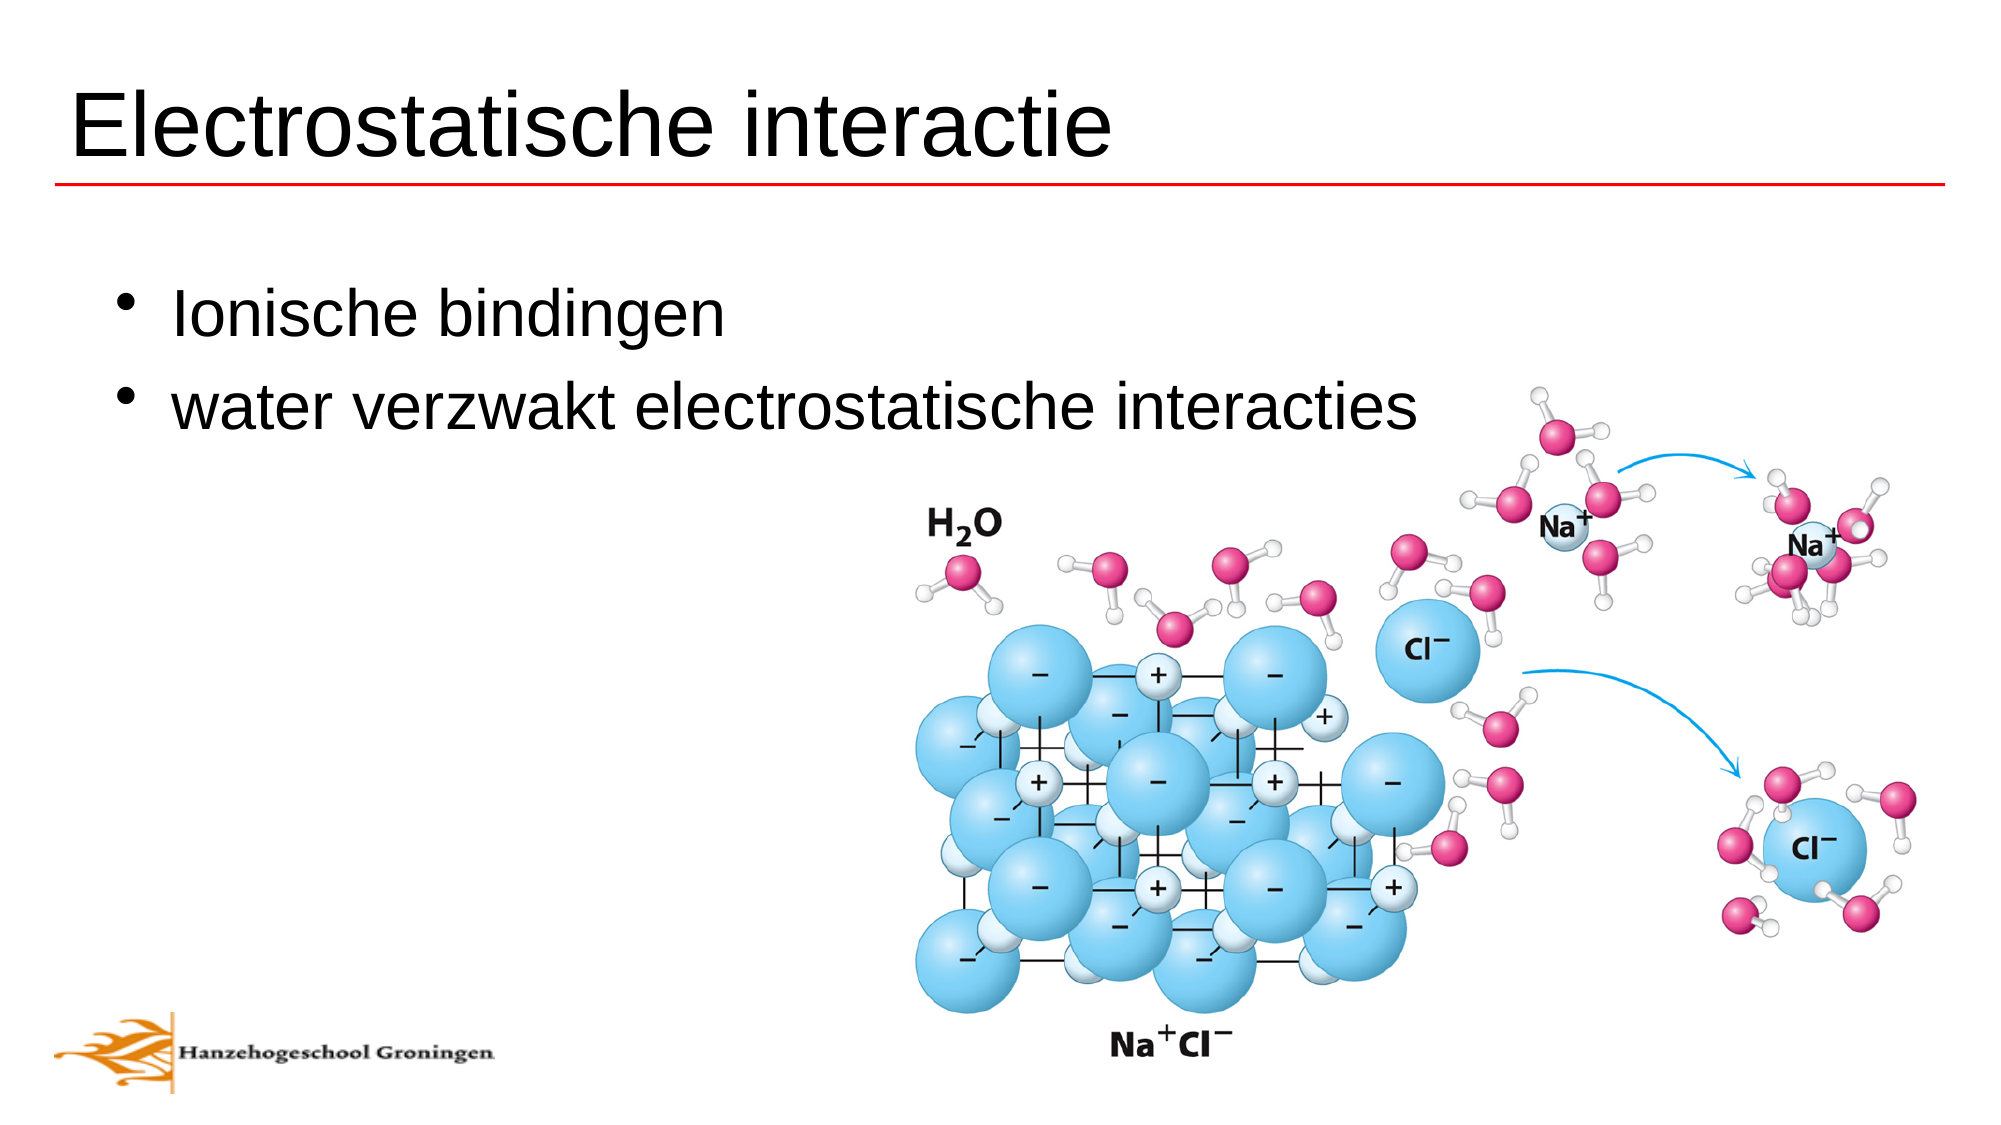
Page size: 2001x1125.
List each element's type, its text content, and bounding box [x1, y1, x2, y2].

title Electrostatische interactie [54, 54, 1946, 185]
picture [903, 379, 1925, 1071]
list Ionische bindingen water verzwakt electrostatische interacties [99, 262, 1900, 1005]
picture [54, 1012, 495, 1094]
